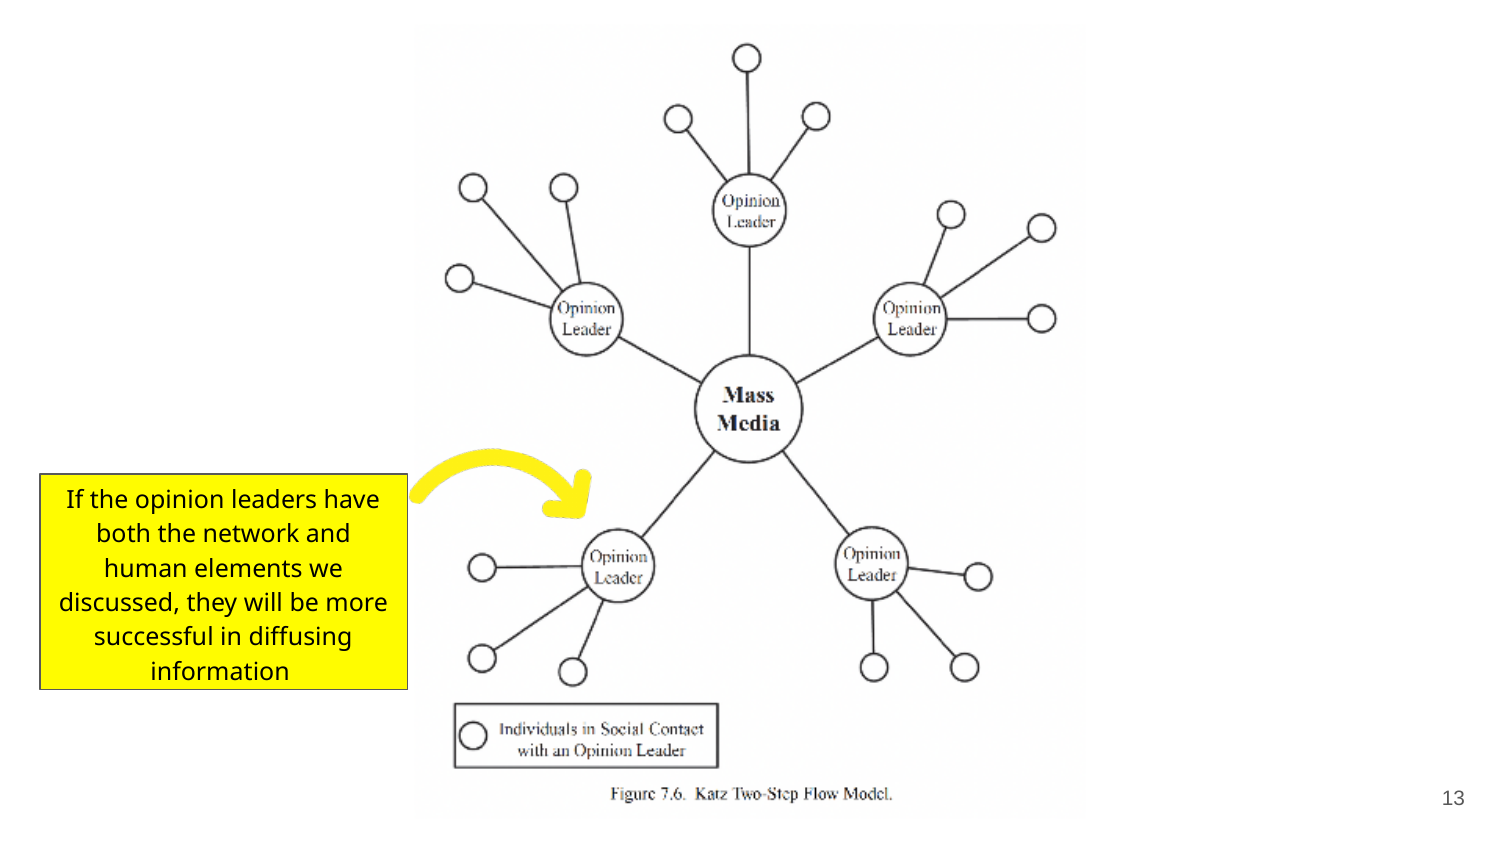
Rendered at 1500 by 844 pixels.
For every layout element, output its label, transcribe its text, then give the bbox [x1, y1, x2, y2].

picture [408, 24, 1086, 819]
slide_number 13 [1389, 764, 1480, 830]
text_box If the opinion leaders have both the network and human elements we discussed, they will be more successful in diffusing information [39, 474, 408, 690]
